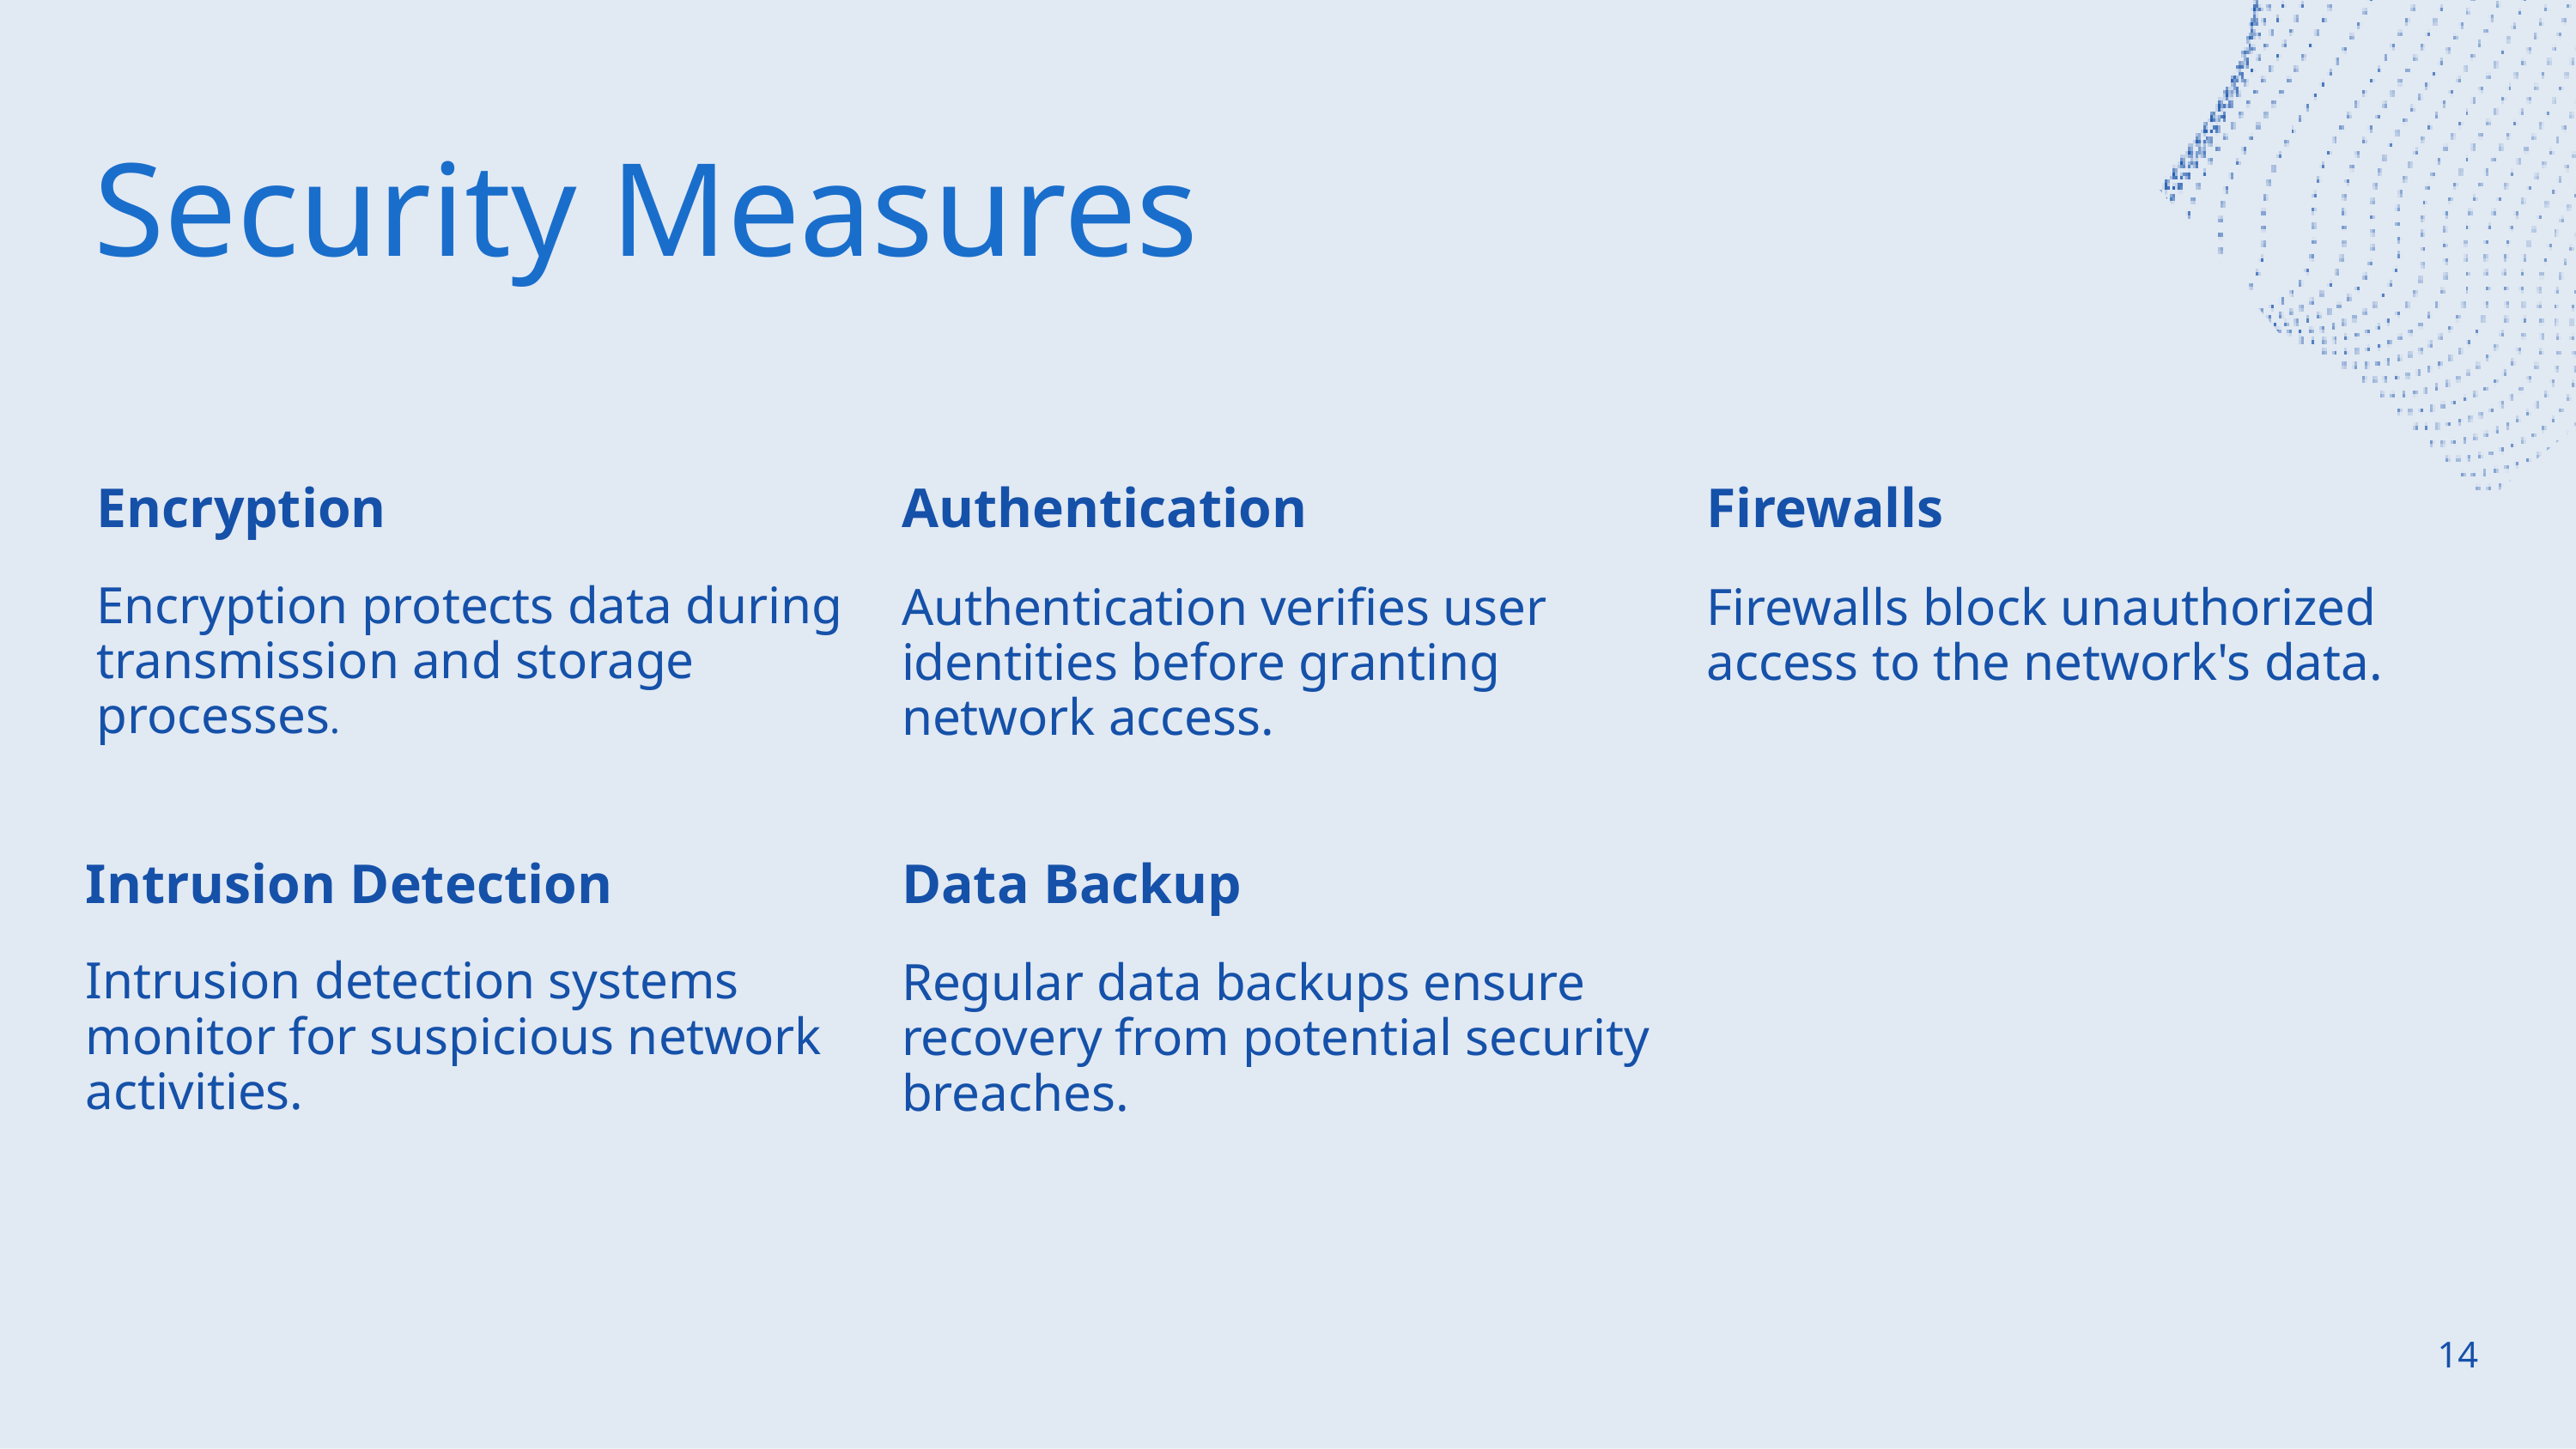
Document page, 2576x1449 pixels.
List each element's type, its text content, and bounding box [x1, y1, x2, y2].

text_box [96, 479, 865, 747]
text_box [1706, 479, 2475, 693]
text_box Security Measures [94, 104, 1672, 282]
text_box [85, 854, 854, 1123]
text_box [2001, 0, 2576, 509]
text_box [901, 479, 1669, 749]
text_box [901, 854, 1669, 1124]
text_box 14 [2437, 1325, 2479, 1376]
